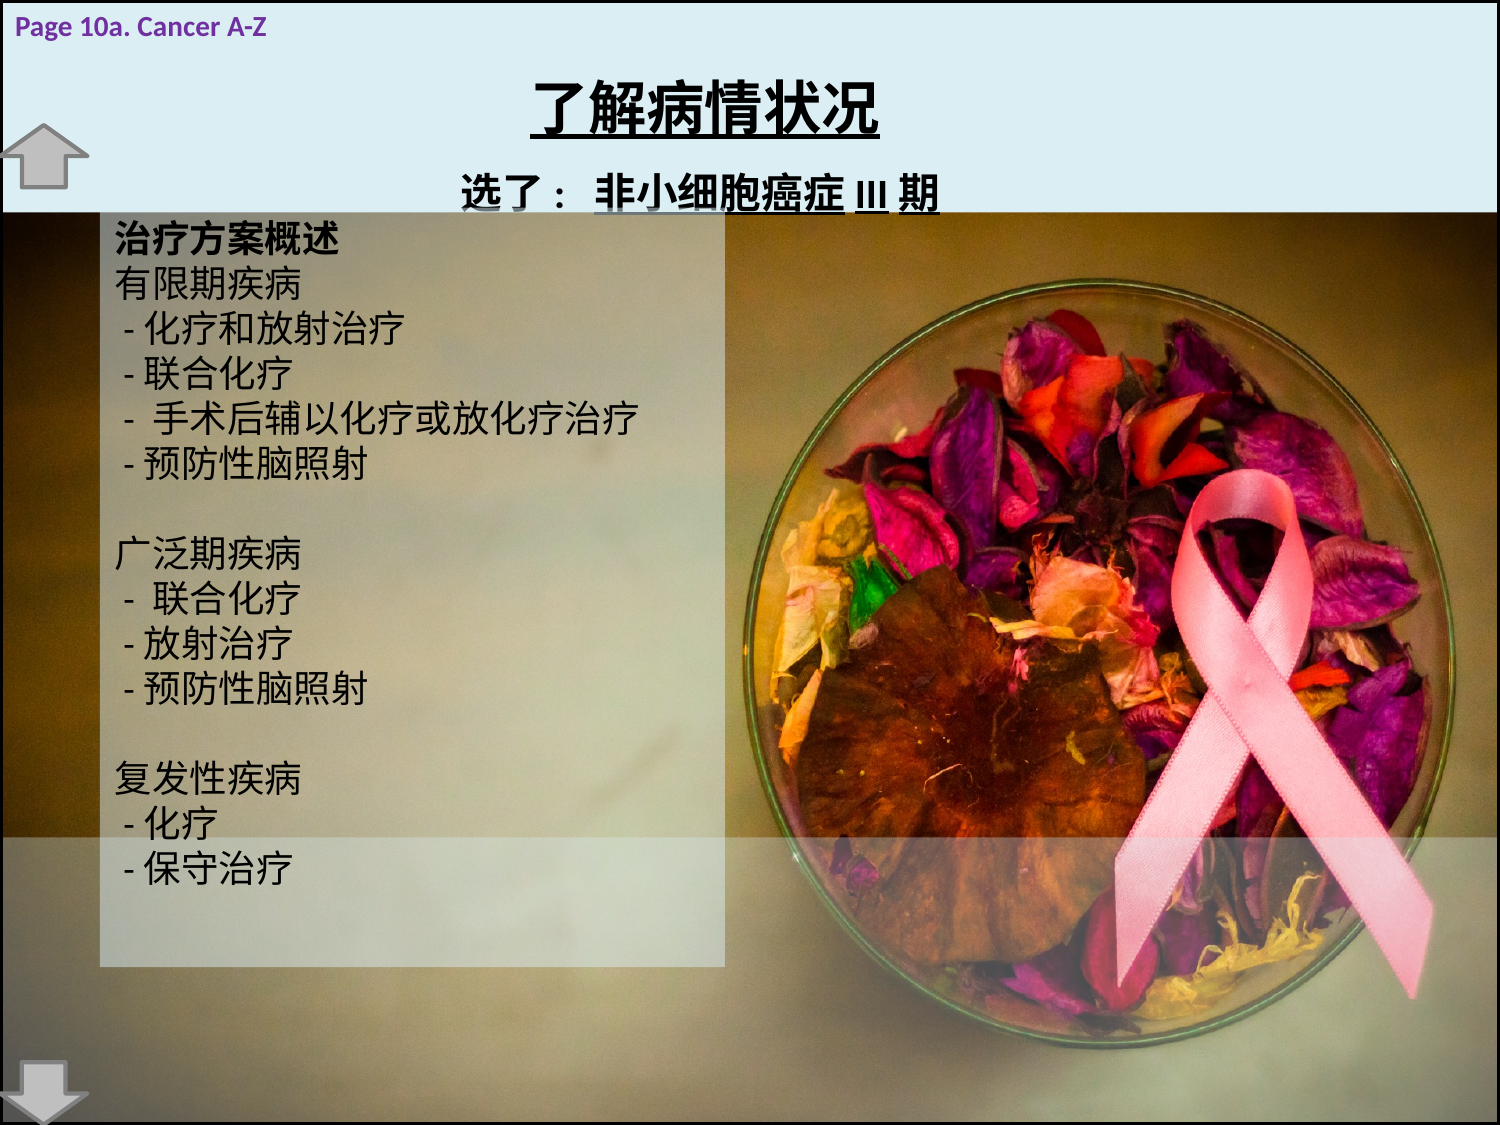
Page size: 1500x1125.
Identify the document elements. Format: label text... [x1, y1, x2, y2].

picture [0, 212, 1500, 1125]
text_box [0, 123, 90, 190]
text_box 了解病情状况 [515, 64, 895, 149]
text_box [0, 0, 1500, 212]
